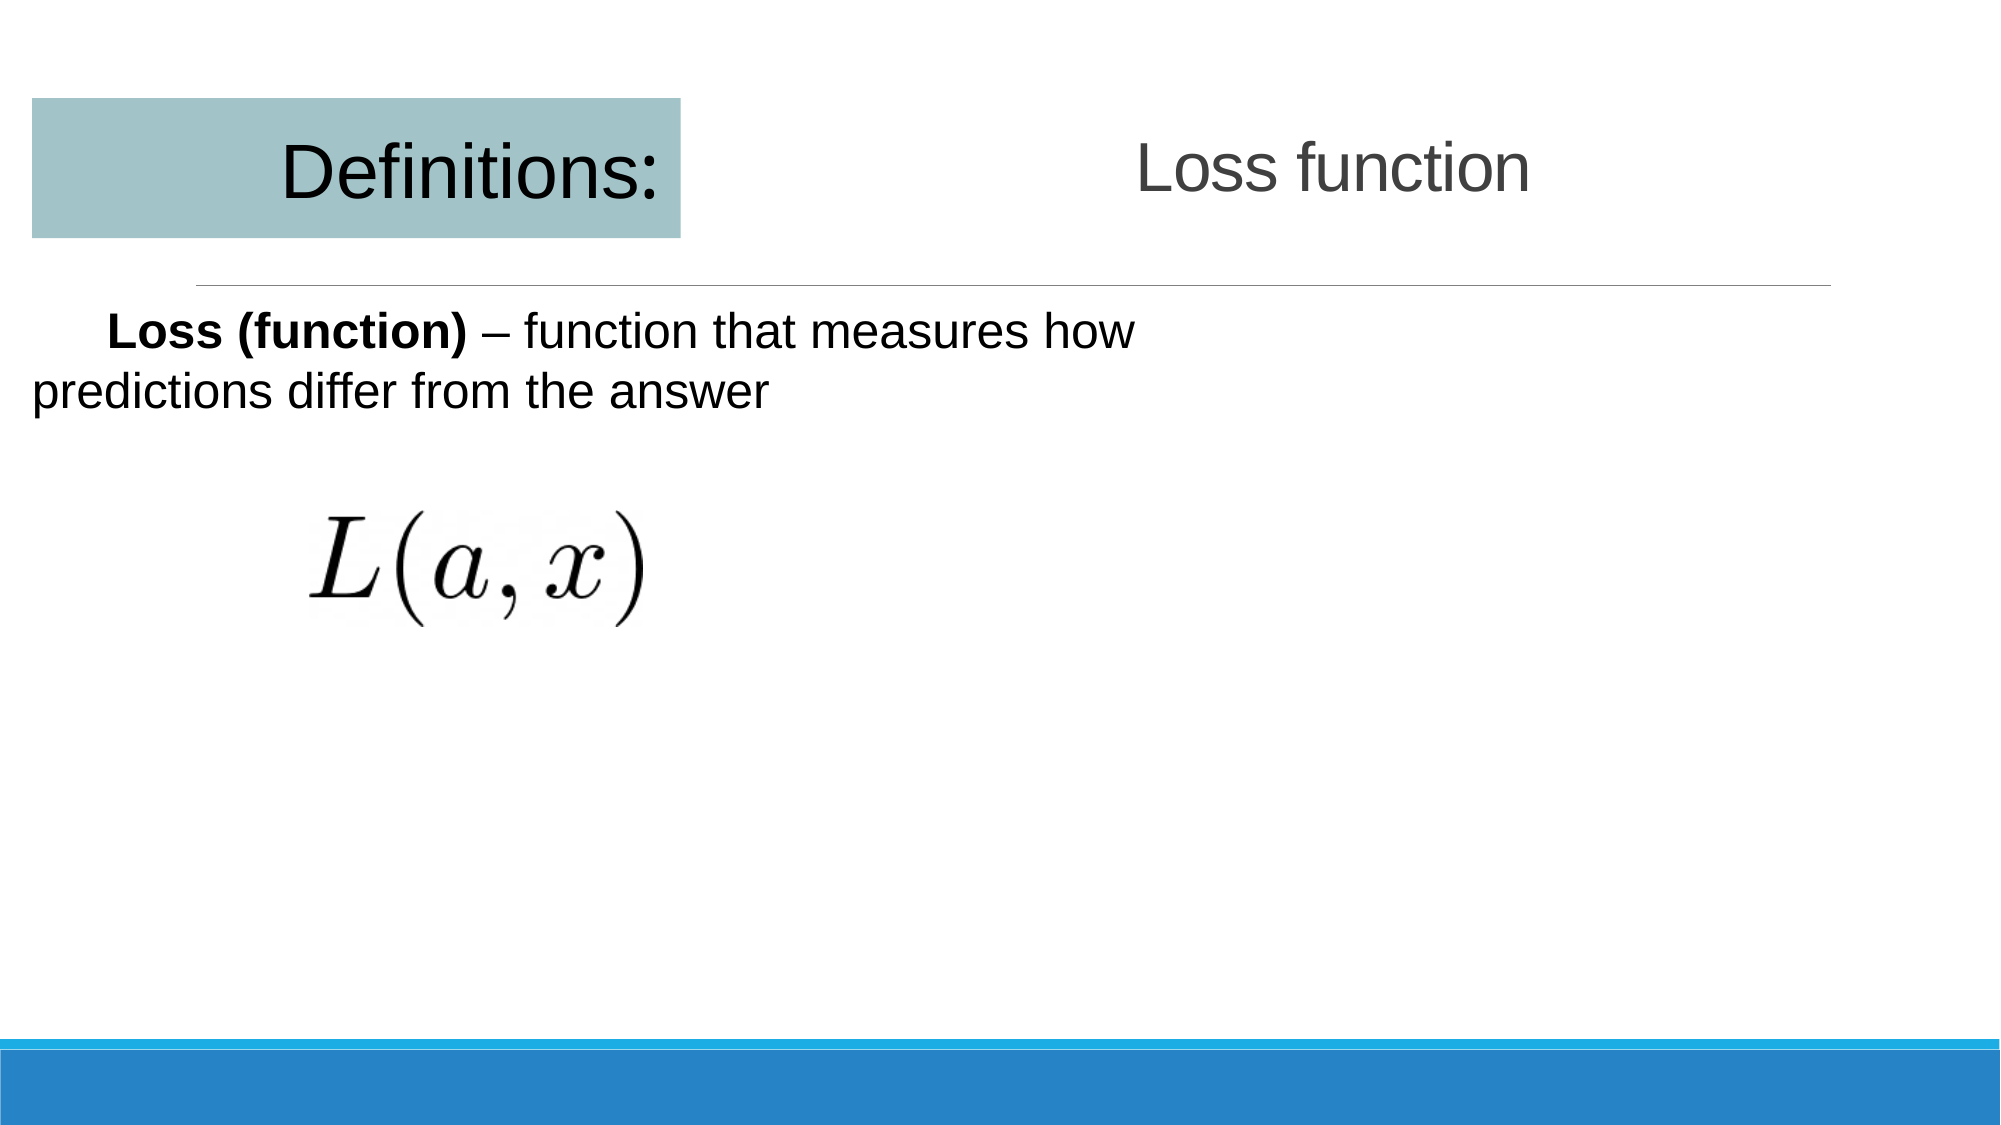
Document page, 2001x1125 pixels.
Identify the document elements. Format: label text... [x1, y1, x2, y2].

picture [309, 509, 643, 628]
text_box Loss (function) – function that measures how predictions differ from the answer [31, 238, 1145, 719]
title Loss function [690, 102, 1988, 236]
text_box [31, 97, 682, 239]
